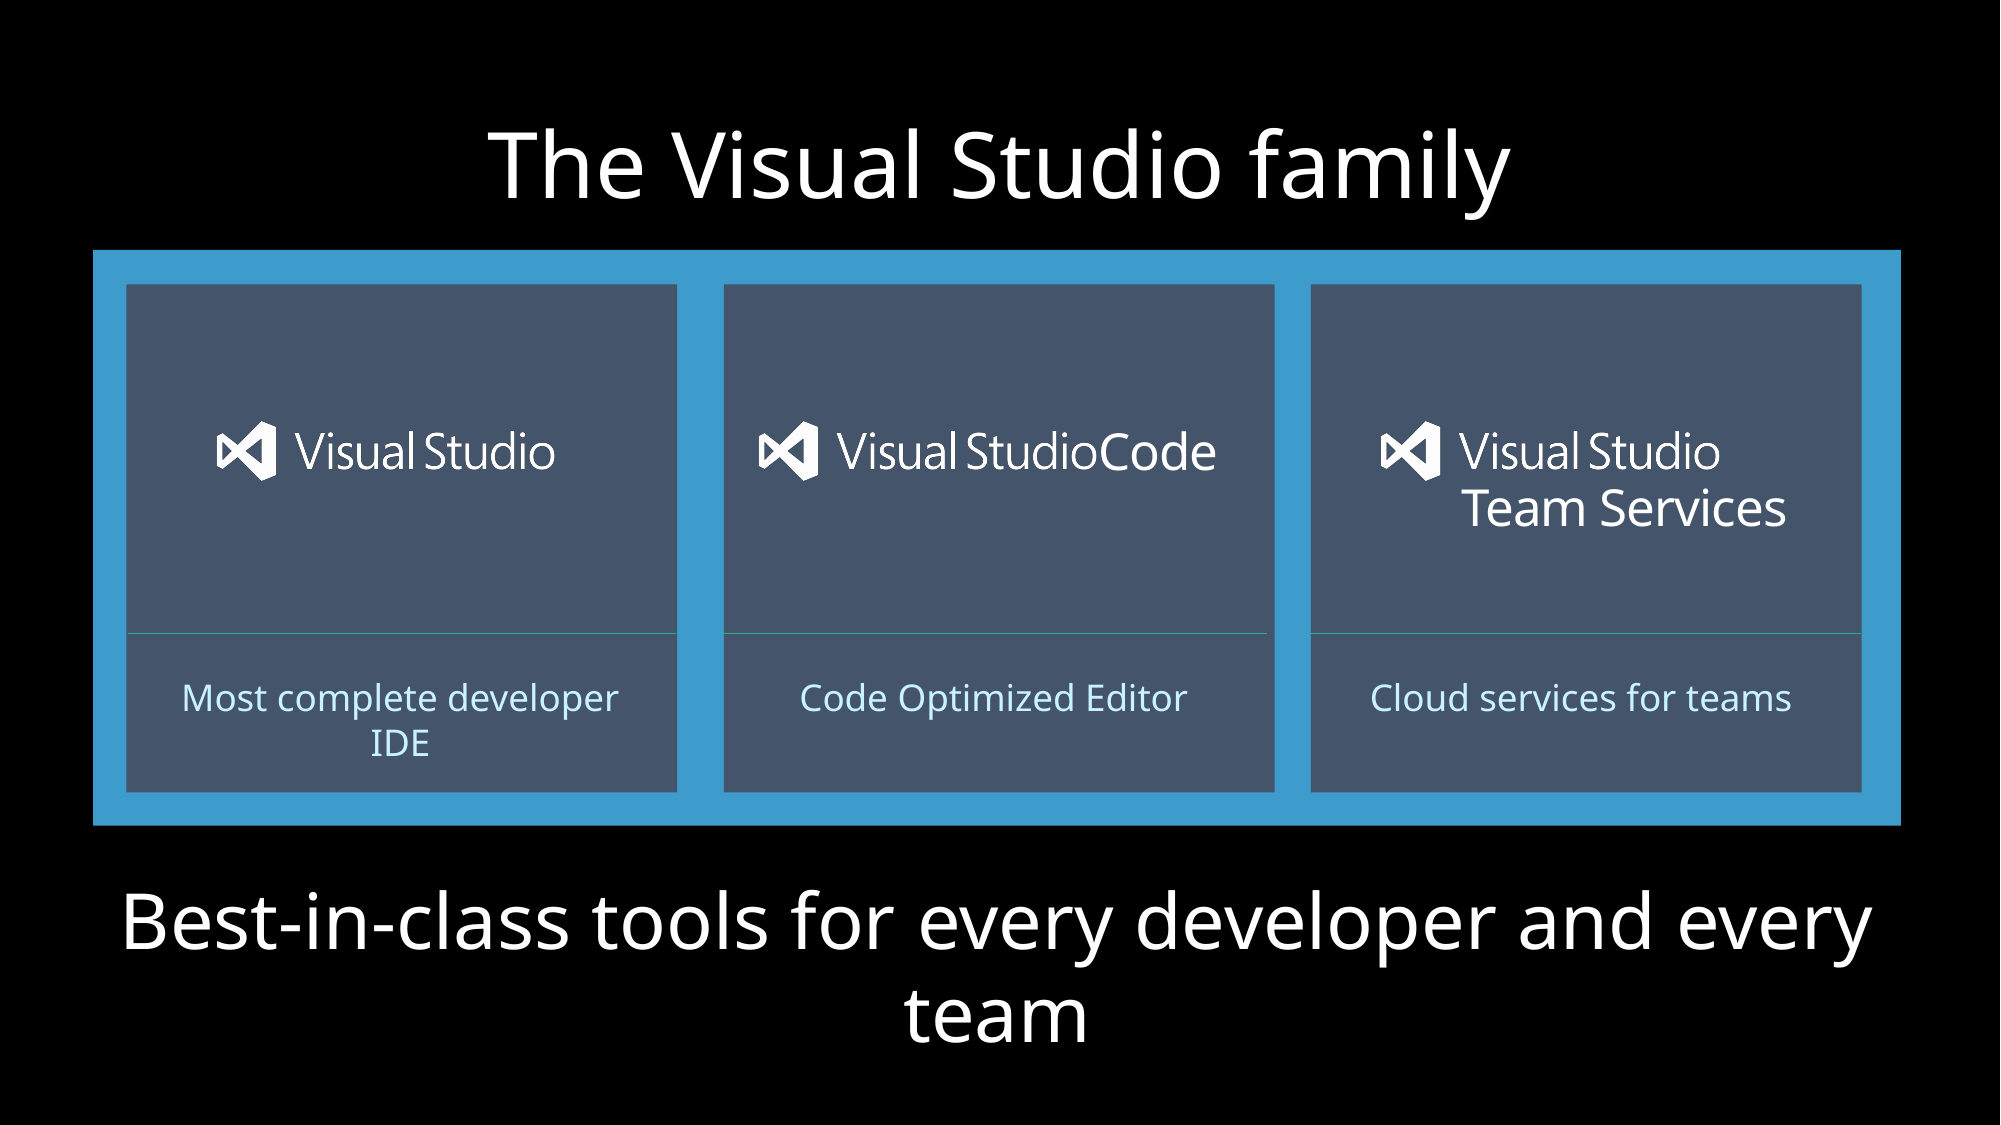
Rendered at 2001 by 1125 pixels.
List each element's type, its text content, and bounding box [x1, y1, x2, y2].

picture [191, 395, 582, 507]
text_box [1355, 395, 1814, 538]
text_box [733, 395, 1219, 507]
title The Visual Studio family [137, 59, 1863, 249]
text_box [723, 284, 1275, 793]
text_box [126, 284, 678, 793]
text_box Best-in-class tools for every developer and every team [93, 864, 1901, 980]
text_box [1310, 744, 1862, 793]
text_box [720, 633, 1267, 744]
text_box [93, 249, 1901, 826]
text_box [1310, 284, 1862, 633]
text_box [1293, 633, 1869, 744]
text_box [127, 633, 676, 744]
